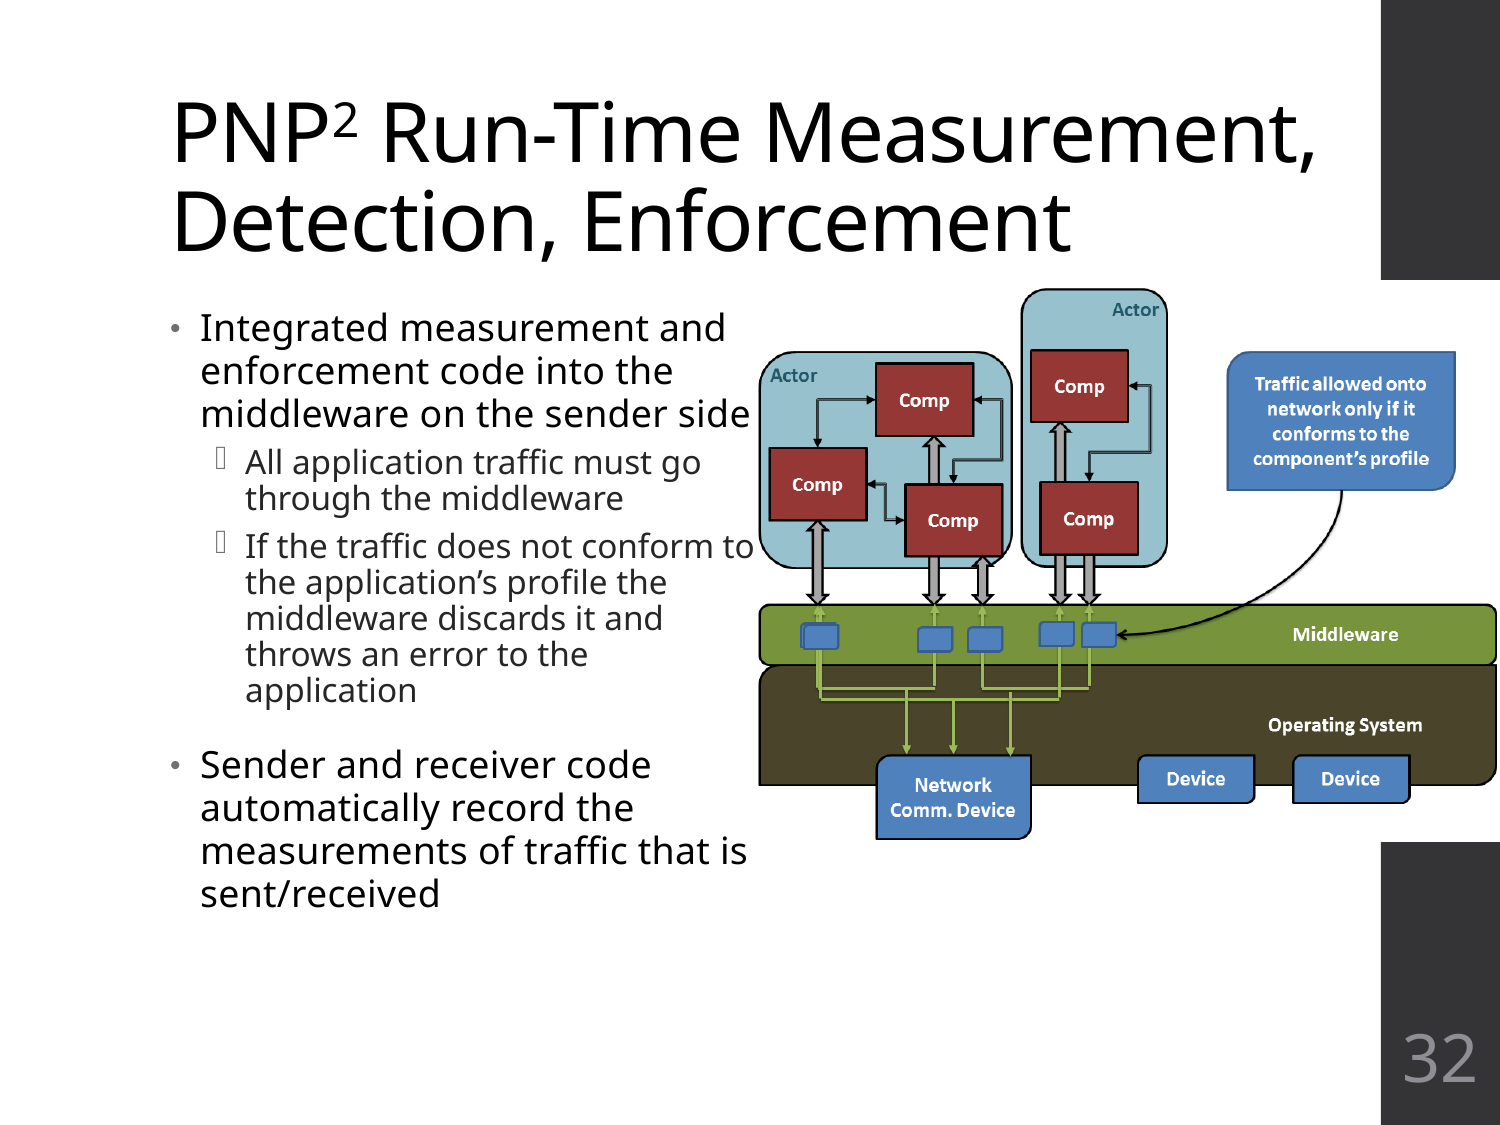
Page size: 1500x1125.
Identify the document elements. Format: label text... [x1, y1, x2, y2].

slide_number 32 [1384, 1012, 1498, 1110]
picture [751, 280, 1500, 843]
list Integrated measurement and enforcement code into the middleware on the sender side All application traffic must go through the middleware If the traffic does not conform to the application’s profile the middleware discards it and throws an error to the application Sender and receiver code automatically record the measurements of traffic that is sent/received [155, 299, 775, 1014]
title PNP2 Run-Time Measurement, Detection, Enforcement [155, 60, 1348, 278]
